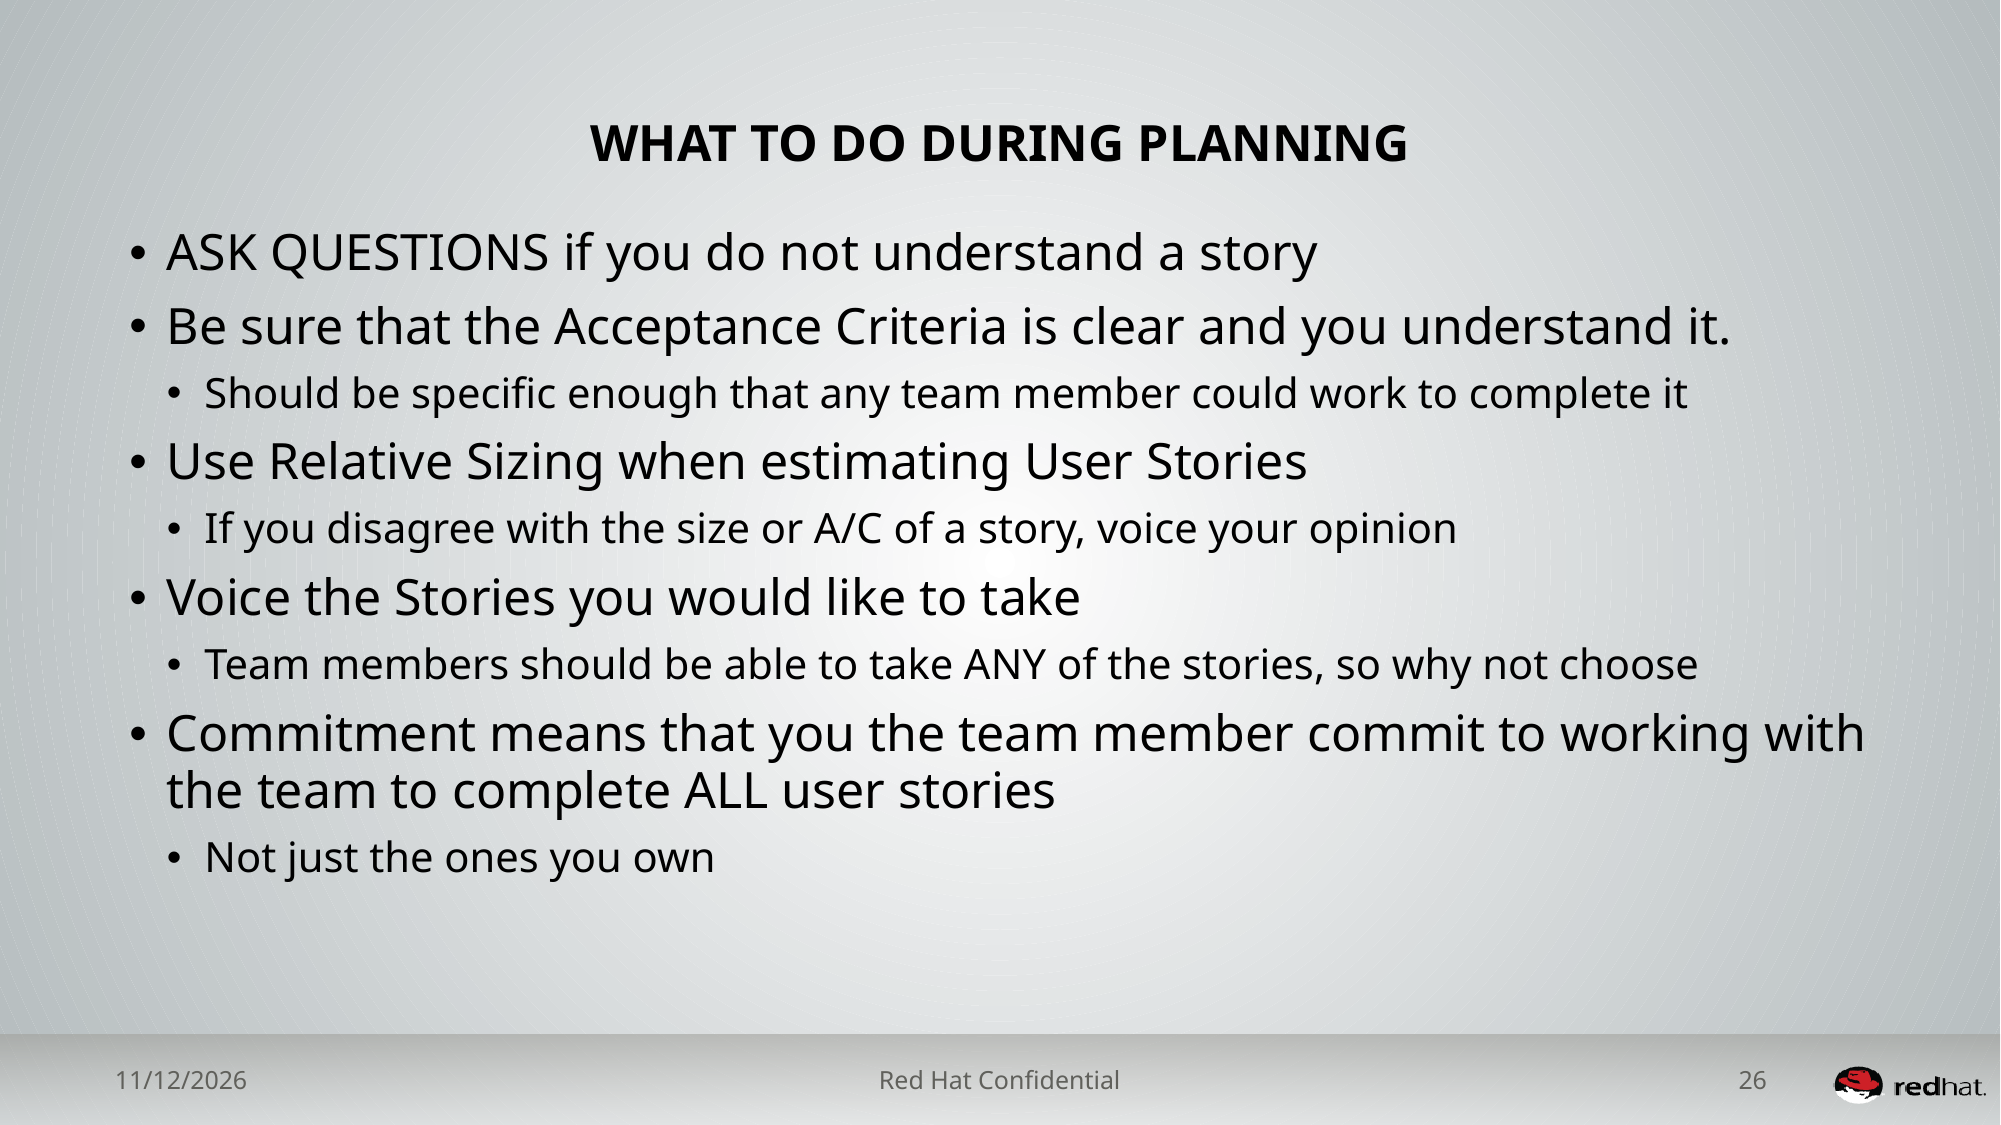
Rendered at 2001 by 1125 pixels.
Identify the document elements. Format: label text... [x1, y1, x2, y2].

footer Red Hat Confidential [683, 1051, 1317, 1112]
slide_number 26 [1433, 1051, 1783, 1112]
list ASK QUESTIONS if you do not understand a story Be sure that the Acceptance Criteria is clear and you understand it. Should be specific enough that any team member could work to complete it Use Relative Sizing when estimating User Stories If you disagree with the size or A/C of a story, voice your opinion Voice the Stories you would like to take Team members should be able to take ANY of the stories, so why not choose Commitment means that you the team member commit to working with the team to complete ALL user stories Not just the ones you own [99, 209, 1900, 1013]
title What to do During Planning [100, 22, 1901, 188]
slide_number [99, 1051, 567, 1112]
picture [1818, 1057, 2000, 1110]
